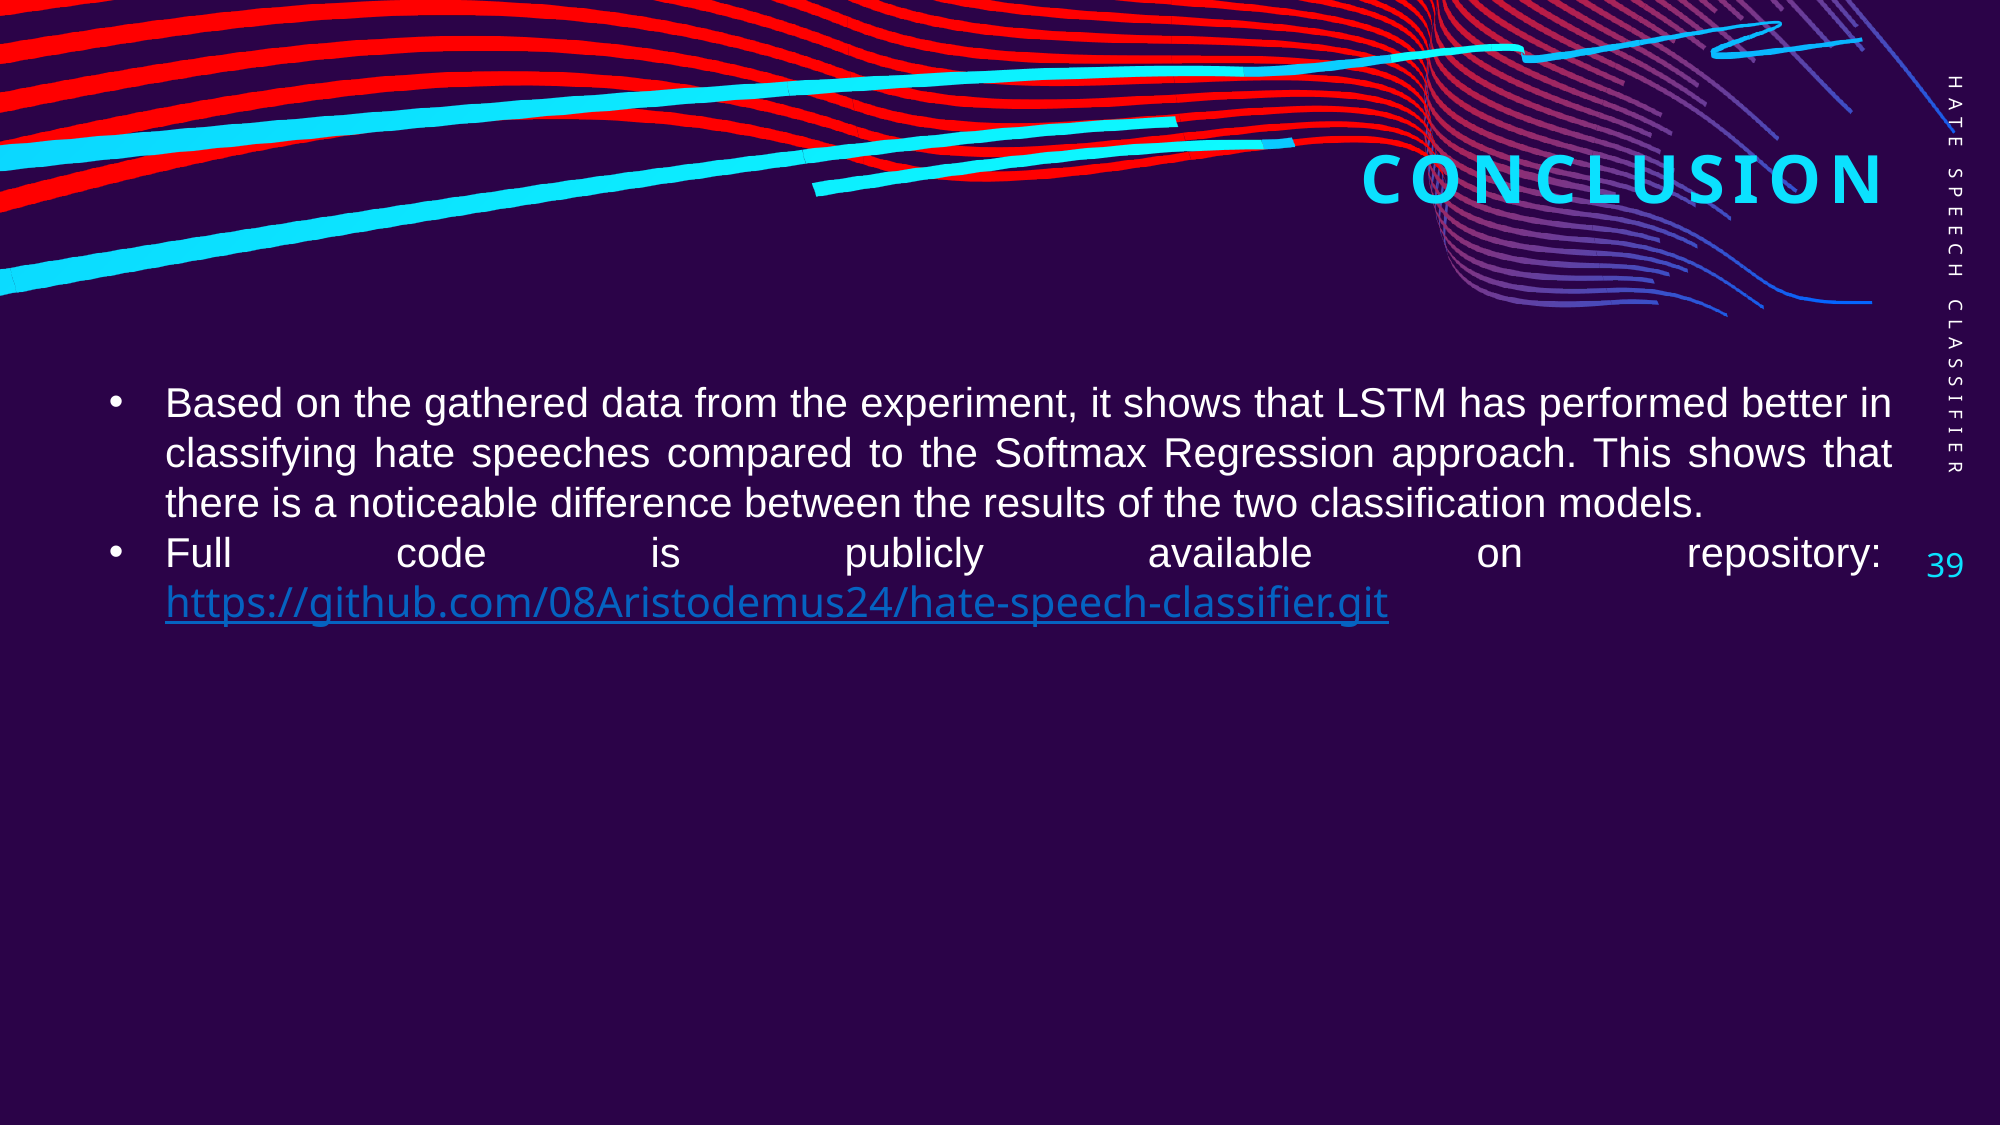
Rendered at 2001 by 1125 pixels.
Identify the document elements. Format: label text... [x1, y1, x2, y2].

slide_number 39 [1909, 519, 1980, 615]
picture [0, 0, 2000, 1125]
text_box Based on the gathered data from the experiment, it shows that LSTM has performed better in classifying hate speeches compared to the Softmax Regression approach. This shows that there is a noticeable difference between the results of the two classification models. Full code is publicly available on repository: https://github.com/08Aristodemus24/hate-speech-classifier.git [93, 368, 1909, 859]
text_box Conclusion [1345, 138, 1956, 215]
footer Hate speech classifier [1926, 33, 1987, 489]
